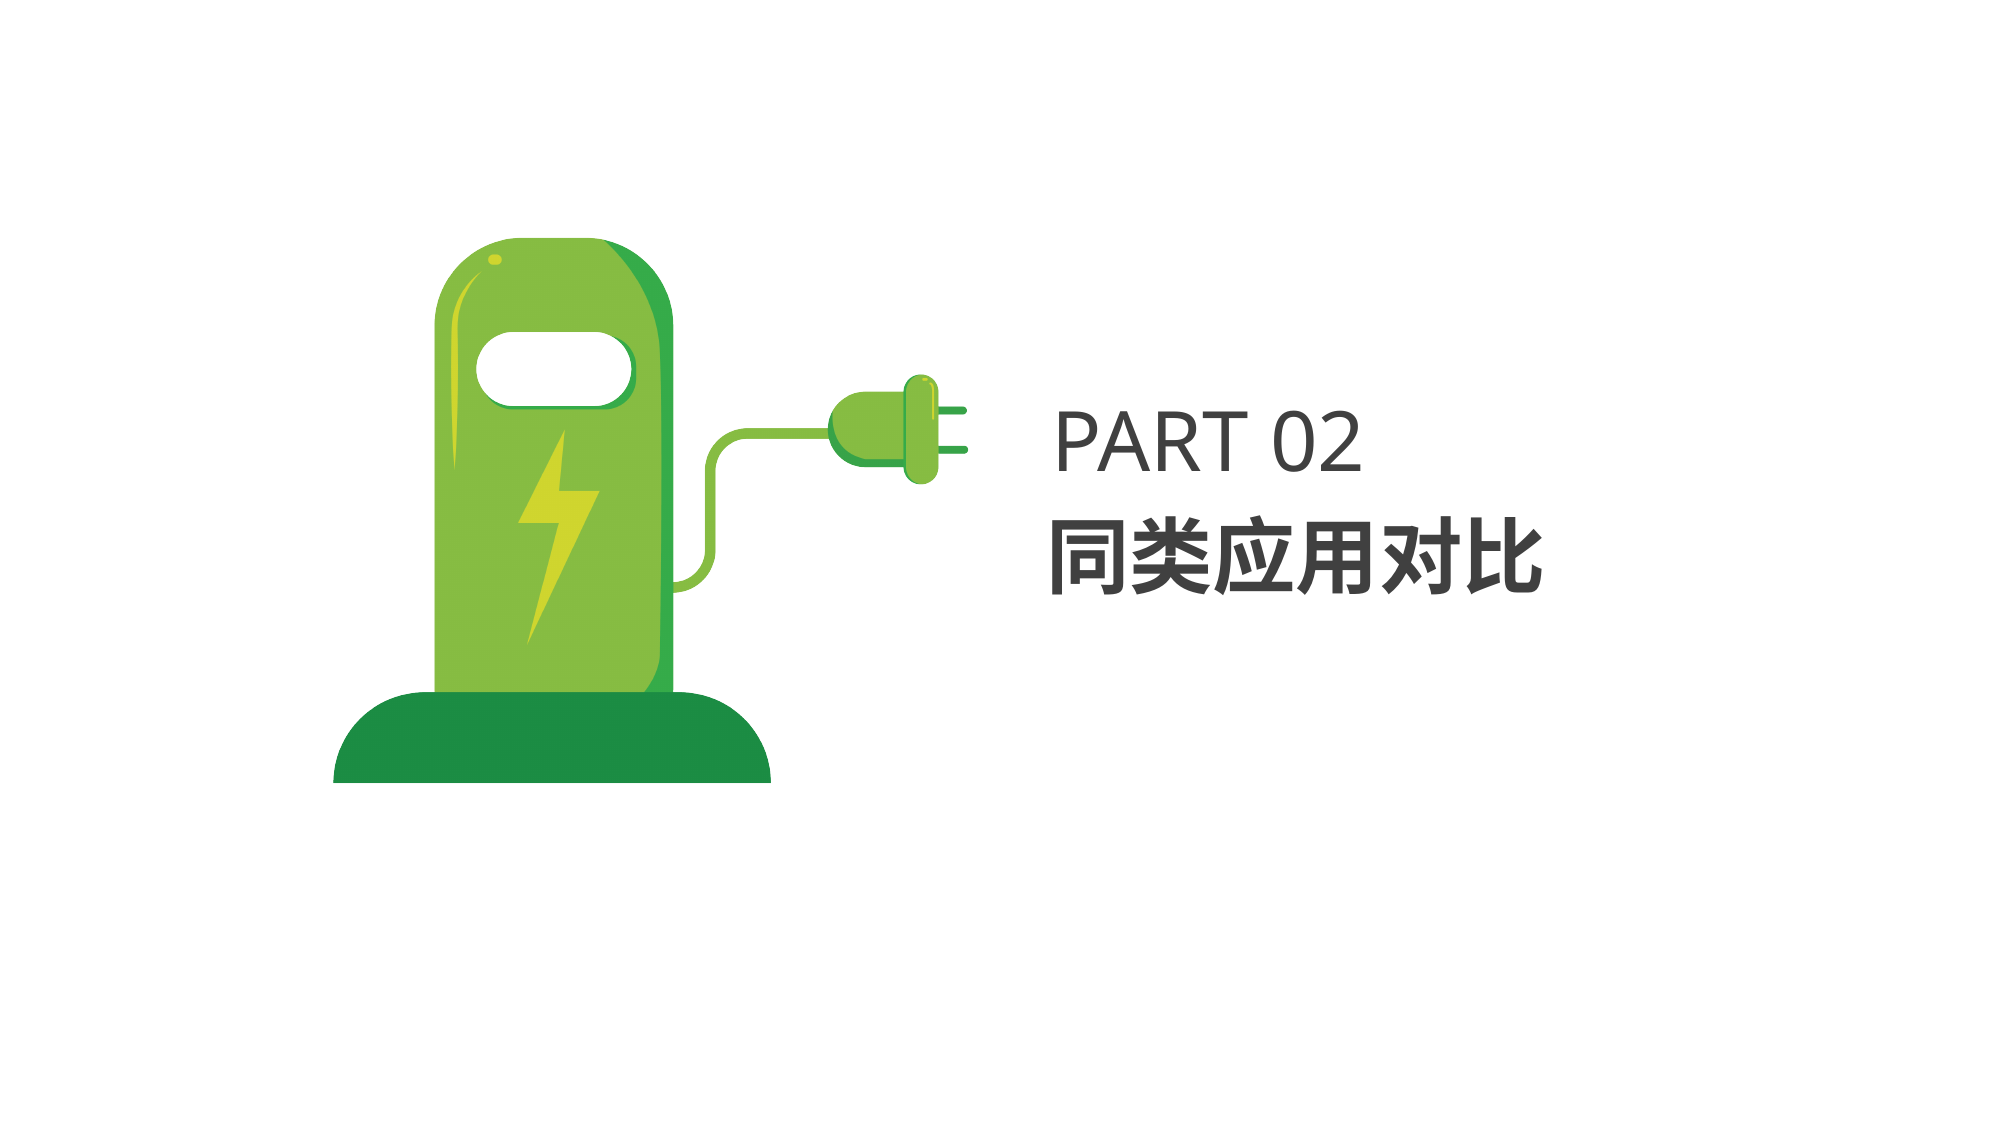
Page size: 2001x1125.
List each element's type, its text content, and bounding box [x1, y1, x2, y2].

text_box PART 02 [1036, 361, 1746, 496]
picture [313, 115, 1000, 803]
text_box 同类应用对比 [1031, 476, 1742, 612]
